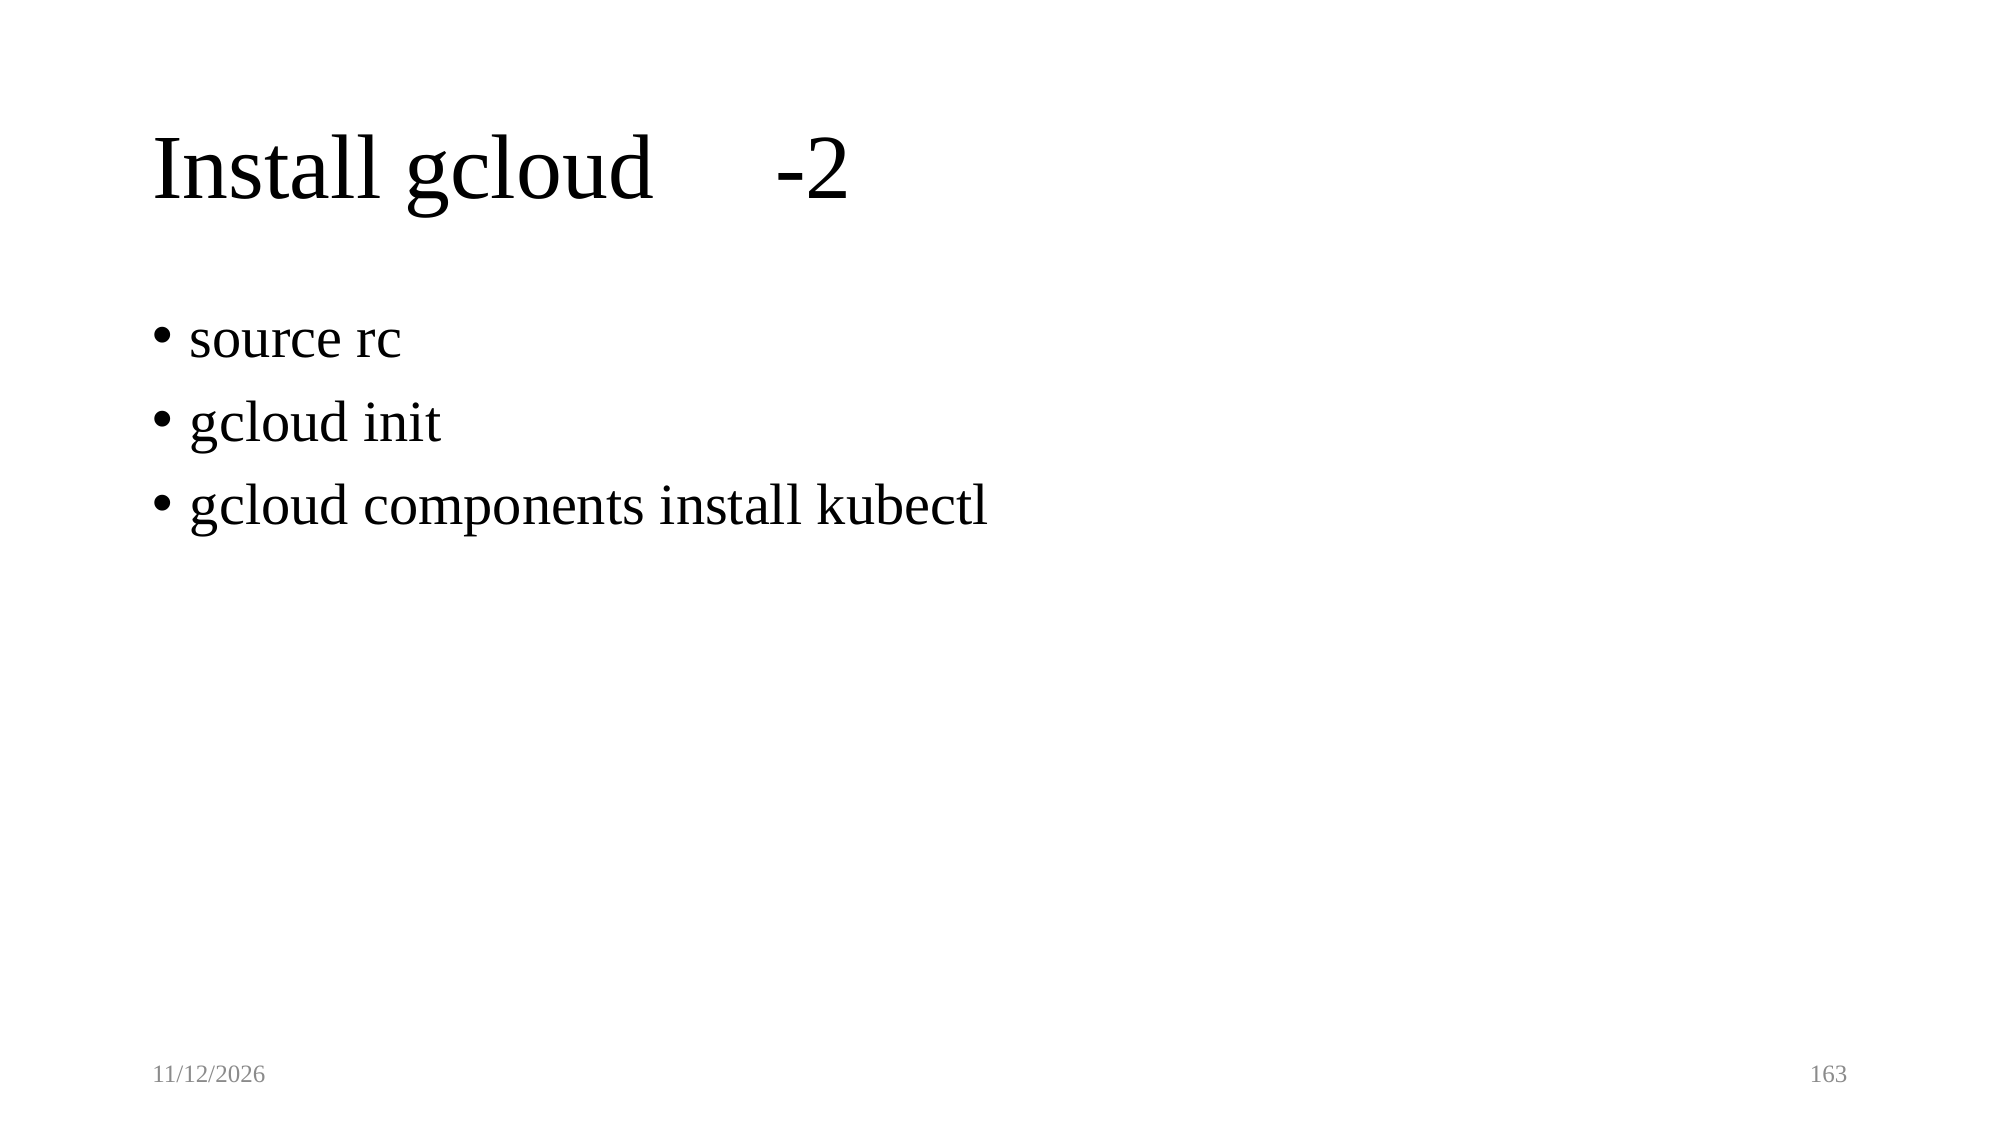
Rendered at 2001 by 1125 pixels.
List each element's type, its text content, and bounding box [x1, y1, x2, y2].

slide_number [137, 1042, 588, 1103]
slide_number 163 [1412, 1042, 1863, 1103]
title Install gcloud -2 [137, 59, 1863, 278]
list source rc gcloud init gcloud components install kubectl [137, 299, 1863, 1014]
